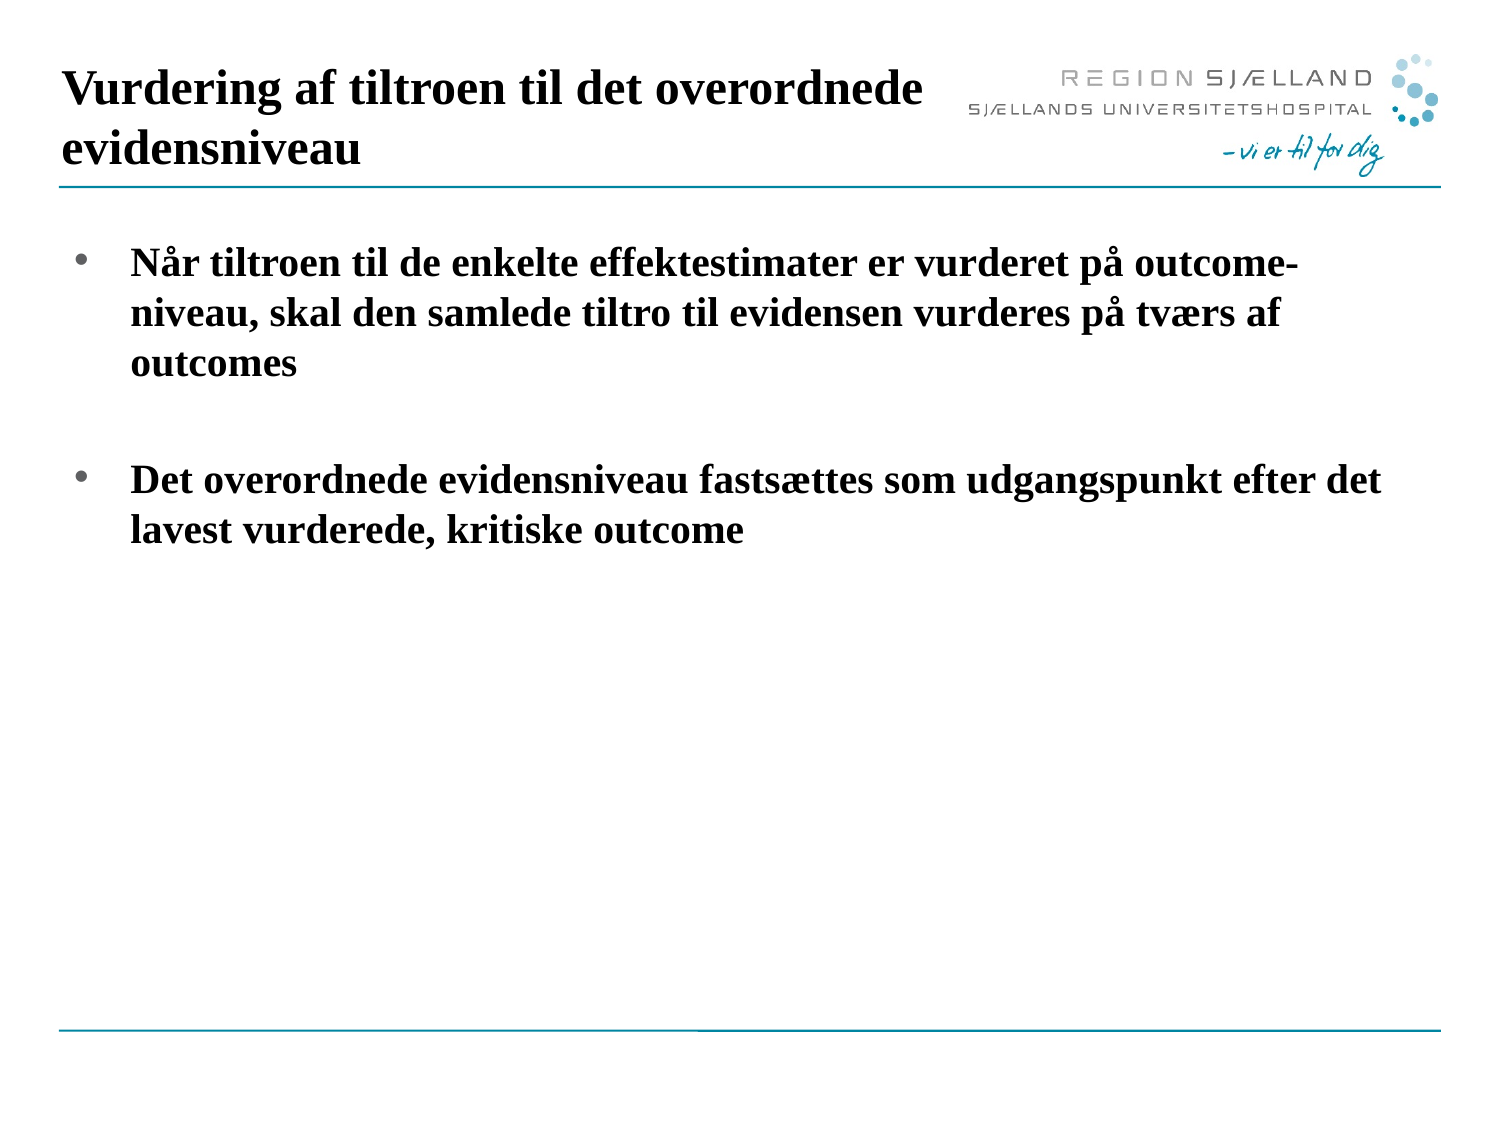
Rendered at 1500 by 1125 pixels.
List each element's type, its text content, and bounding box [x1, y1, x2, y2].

picture [17, 188, 1483, 1025]
picture [17, 1028, 1483, 1109]
picture [969, 54, 1438, 177]
title Vurdering af tiltroen til det overordnede evidensniveau [61, 50, 1043, 175]
list Når tiltroen til de enkelte effektestimater er vurderet på outcome-niveau, skal den samlede tiltro til evidensen vurderes på tværs af outcomes Det overordnede evidensniveau fastsættes som udgangspunkt efter det lavest vurderede, kritiske outcome [74, 234, 1397, 1008]
